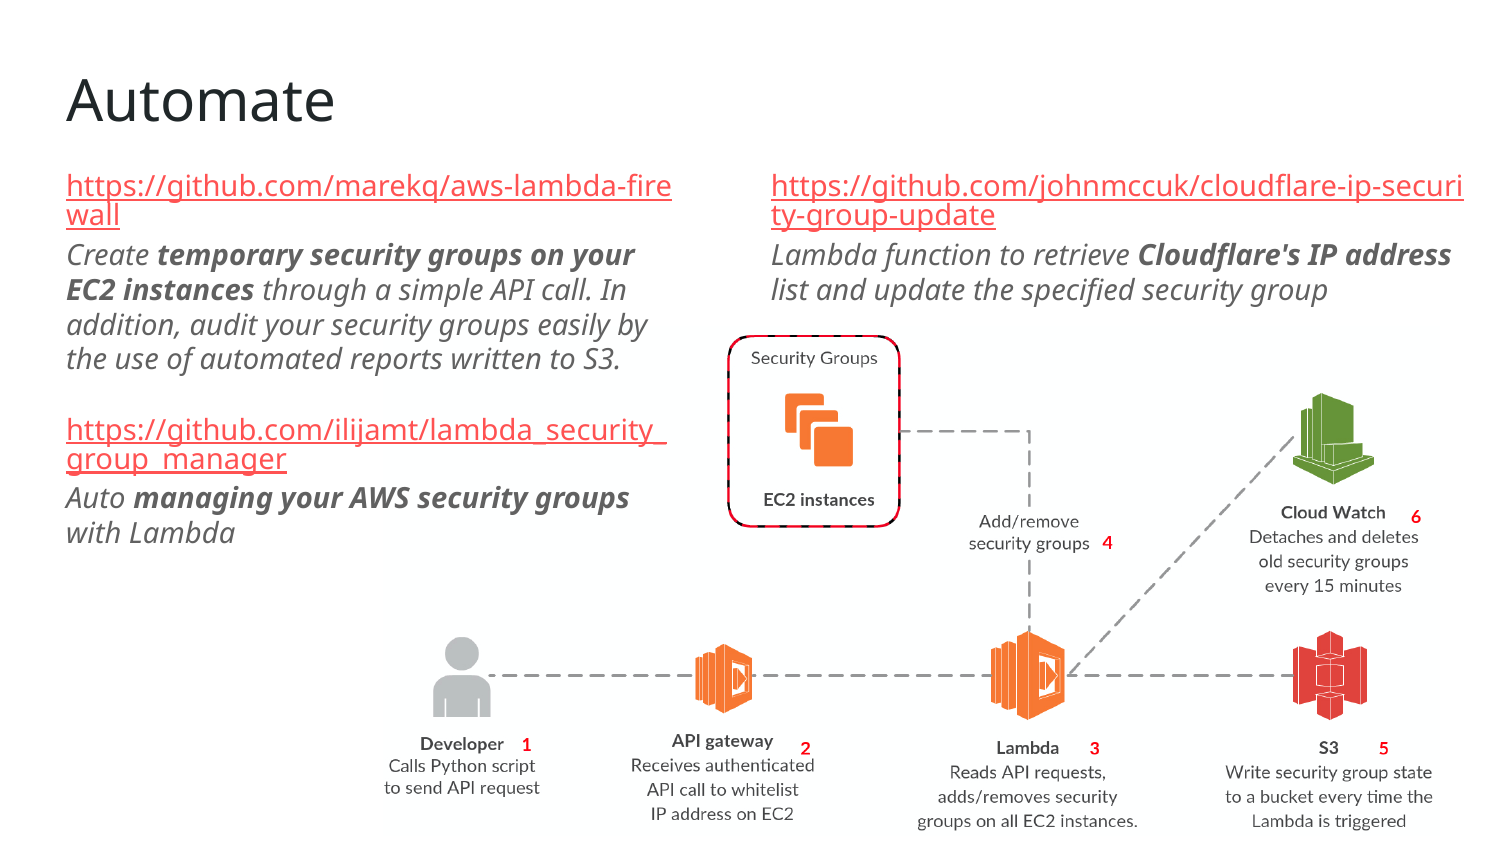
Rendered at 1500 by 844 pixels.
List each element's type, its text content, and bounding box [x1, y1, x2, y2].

title Automate [51, 48, 1449, 142]
list https://github.com/marekq/aws-lambda-firewall Create temporary security groups on your EC2 instances through a simple API call. In addition, audit your security groups easily by the use of automated reports written to S3. https://github.com/ilijamt/lambda_security_group_manager Auto managing your AWS security groups with Lambda [51, 152, 689, 728]
list https://github.com/johnmccuk/cloudflare-ip-security-group-update Lambda function to retrieve Cloudflare's IP address list and update the specified security group [755, 152, 1480, 327]
picture [382, 326, 1441, 837]
